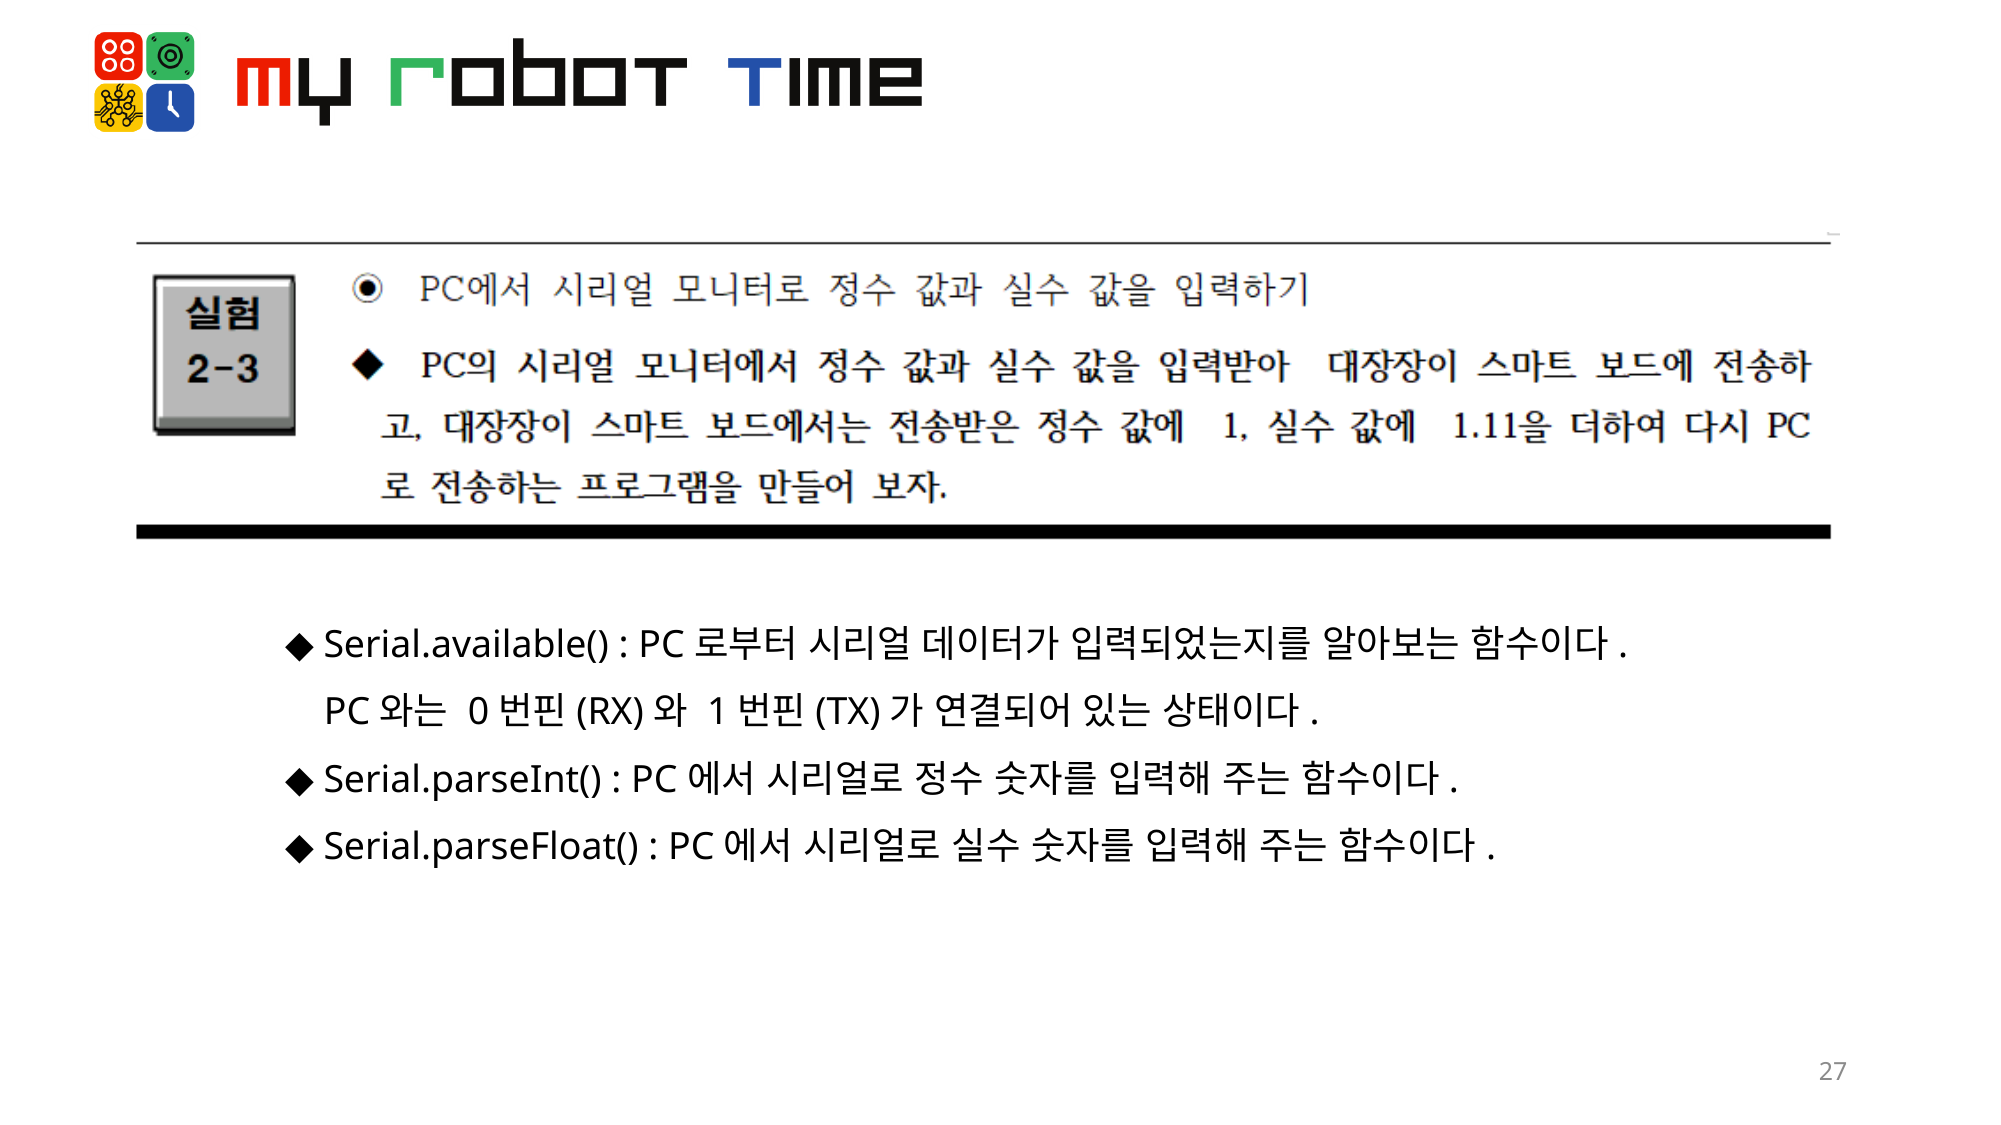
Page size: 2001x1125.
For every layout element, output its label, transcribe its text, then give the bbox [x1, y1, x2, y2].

picture [128, 232, 1840, 557]
slide_number 27 [1412, 1042, 1863, 1103]
picture [0, 0, 1016, 166]
text_box ◆ Serial.available() : PC로부터 시리얼 데이터가 입력되었는지를 알아보는 함수이다. PC와는 0번핀(RX)와 1번핀(TX)가 연결되어 있는 상태이다. ◆ Serial.parseInt() : PC에서 시리얼로 정수 숫자를 입력해 주는 함수이다. ◆ Serial.parseFloat() : PC에서 시리얼로 실수 숫자를 입력해 주는 함수이다. [270, 589, 1653, 942]
